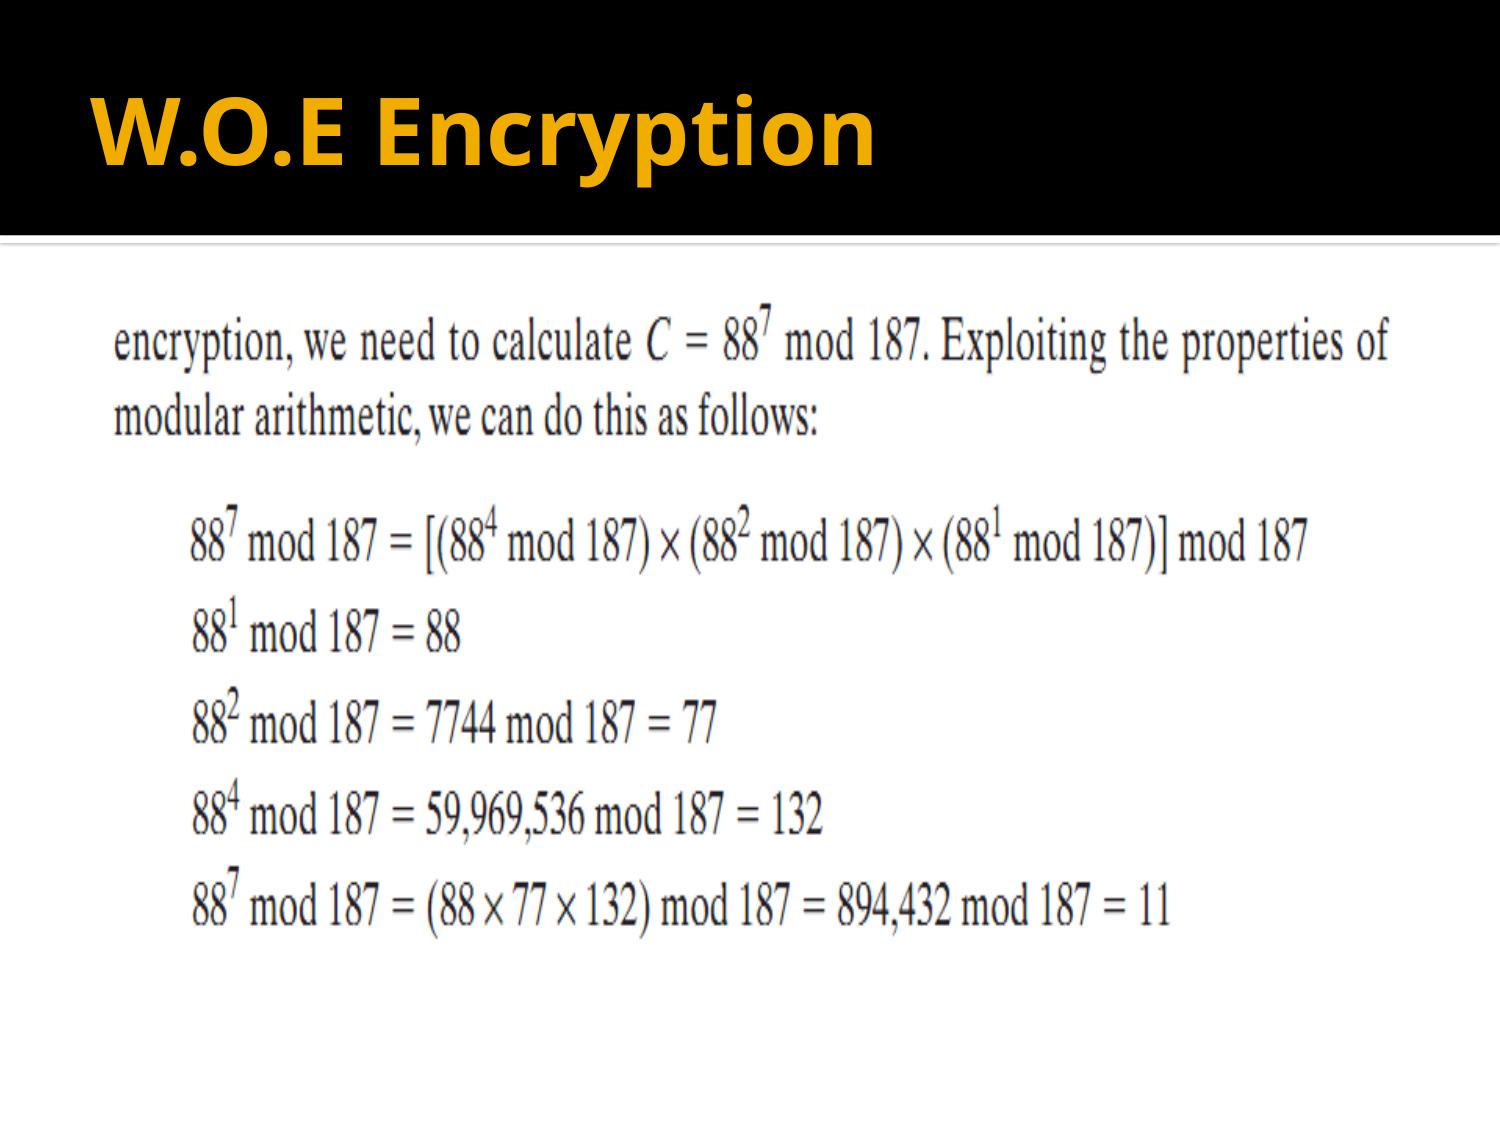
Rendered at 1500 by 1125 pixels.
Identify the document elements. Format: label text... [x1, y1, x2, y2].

title W.O.E Encryption [75, 25, 1425, 231]
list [92, 299, 1408, 950]
